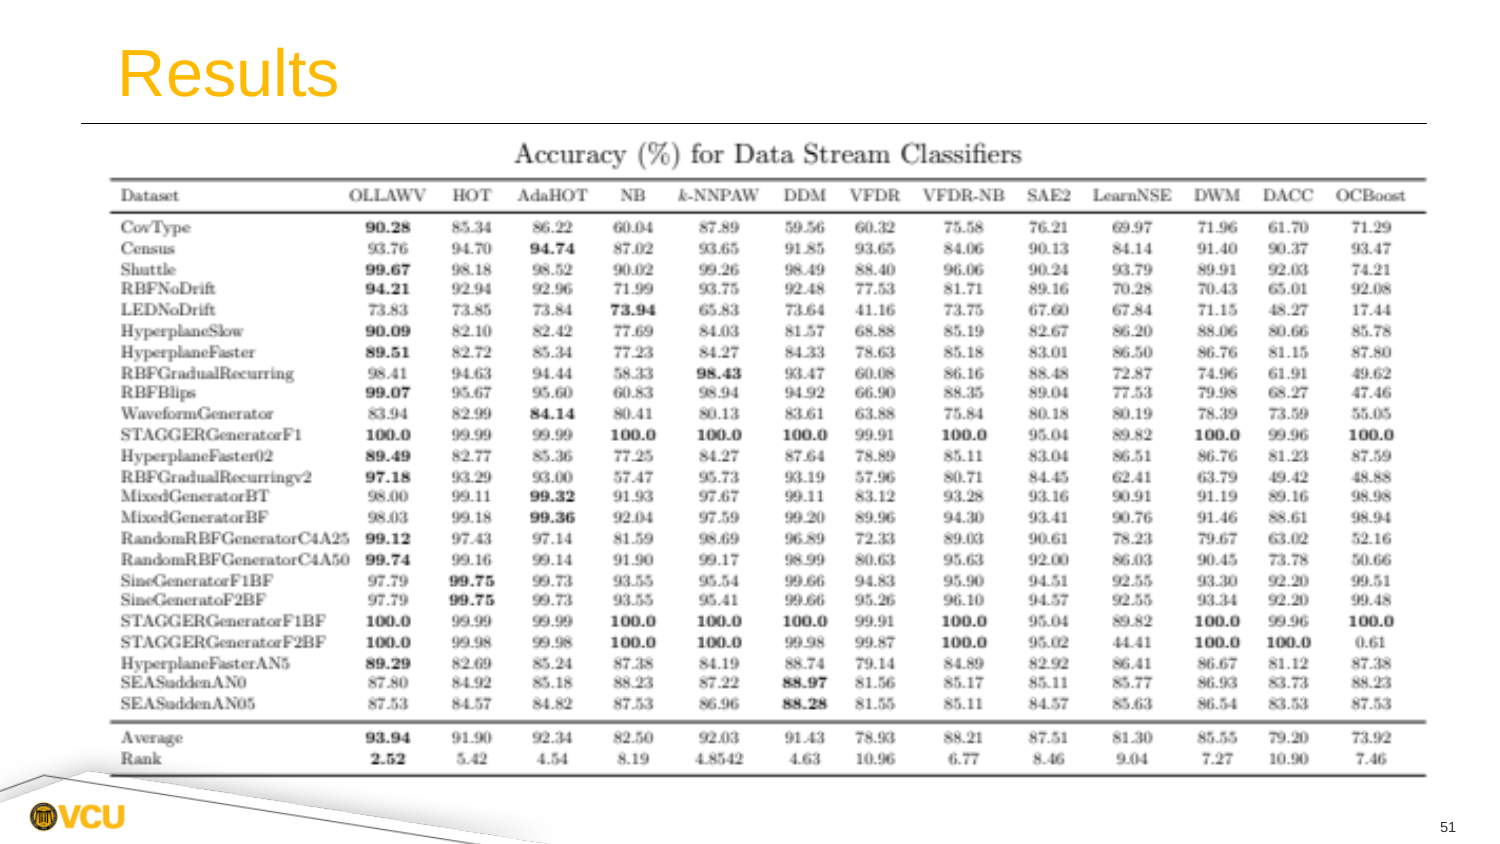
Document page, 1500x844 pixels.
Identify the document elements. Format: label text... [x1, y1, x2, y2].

title Results [103, 31, 1397, 136]
picture [101, 136, 1436, 782]
slide_number 51 [1400, 813, 1472, 841]
